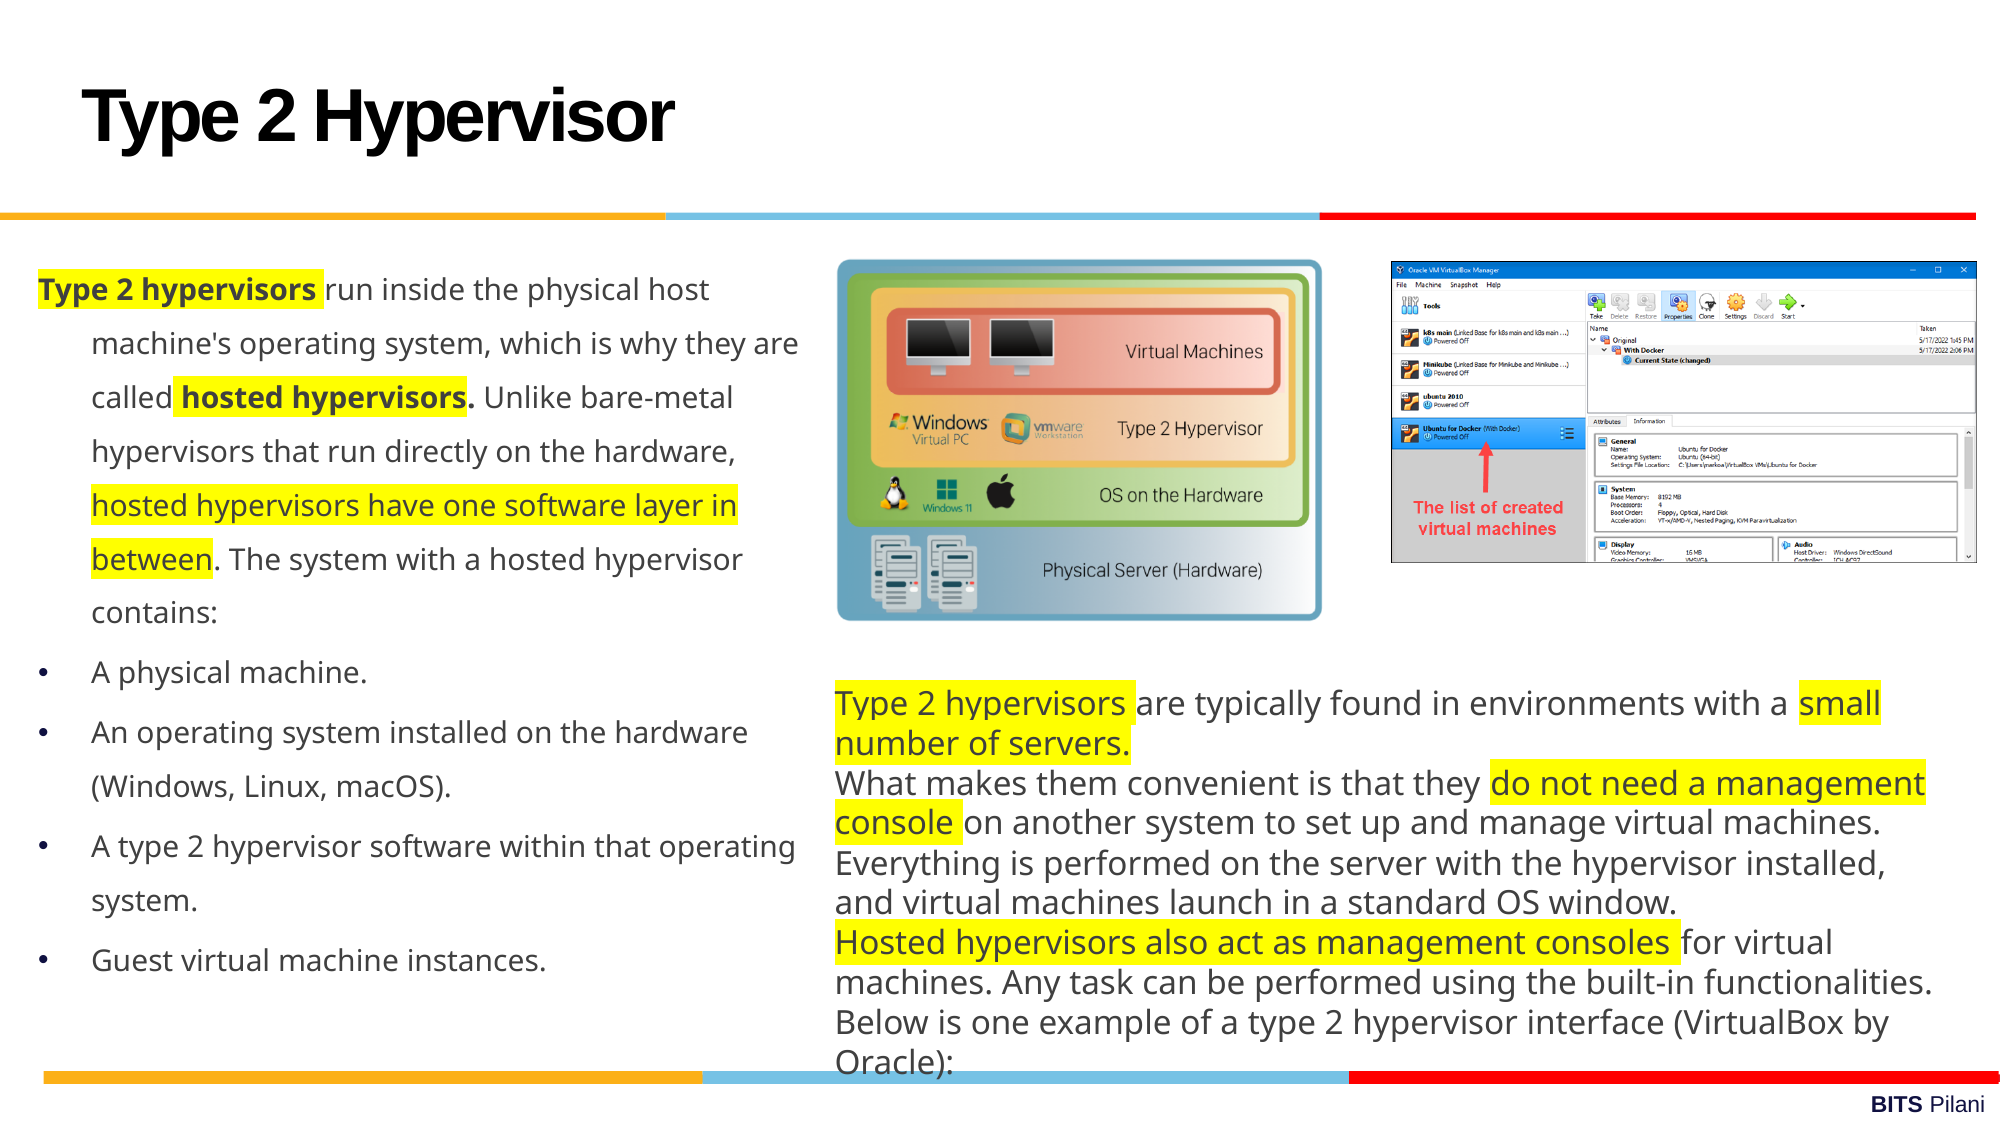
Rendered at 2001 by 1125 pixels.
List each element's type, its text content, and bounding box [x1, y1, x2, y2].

picture [821, 245, 1337, 635]
text_box Type 2 hypervisors are typically found in environments with a small number of servers. What makes them convenient is that they do not need a management console on another system to set up and manage virtual machines. Everything is performed on the server with the hypervisor installed, and virtual machines launch in a standard OS window. Hosted hypervisors also act as management consoles for virtual machines. Any task can be performed using the built-in functionalities. Below is one example of a type 2 hypervisor interface (VirtualBox by Oracle): [819, 674, 1965, 1089]
picture [1391, 260, 1977, 563]
list Type 2 hypervisors run inside the physical host machine's operating system, which is why they are called hosted hypervisors. Unlike bare-metal hypervisors that run directly on the hardware, hosted hypervisors have one software layer in between. The system with a hosted hypervisor contains: A physical machine. An operating system installed on the hardware (Windows, Linux, macOS). A type 2 hypervisor software within that operating system. Guest virtual machine instances. [23, 245, 842, 988]
list Type 2 Hypervisor [66, 24, 1951, 213]
